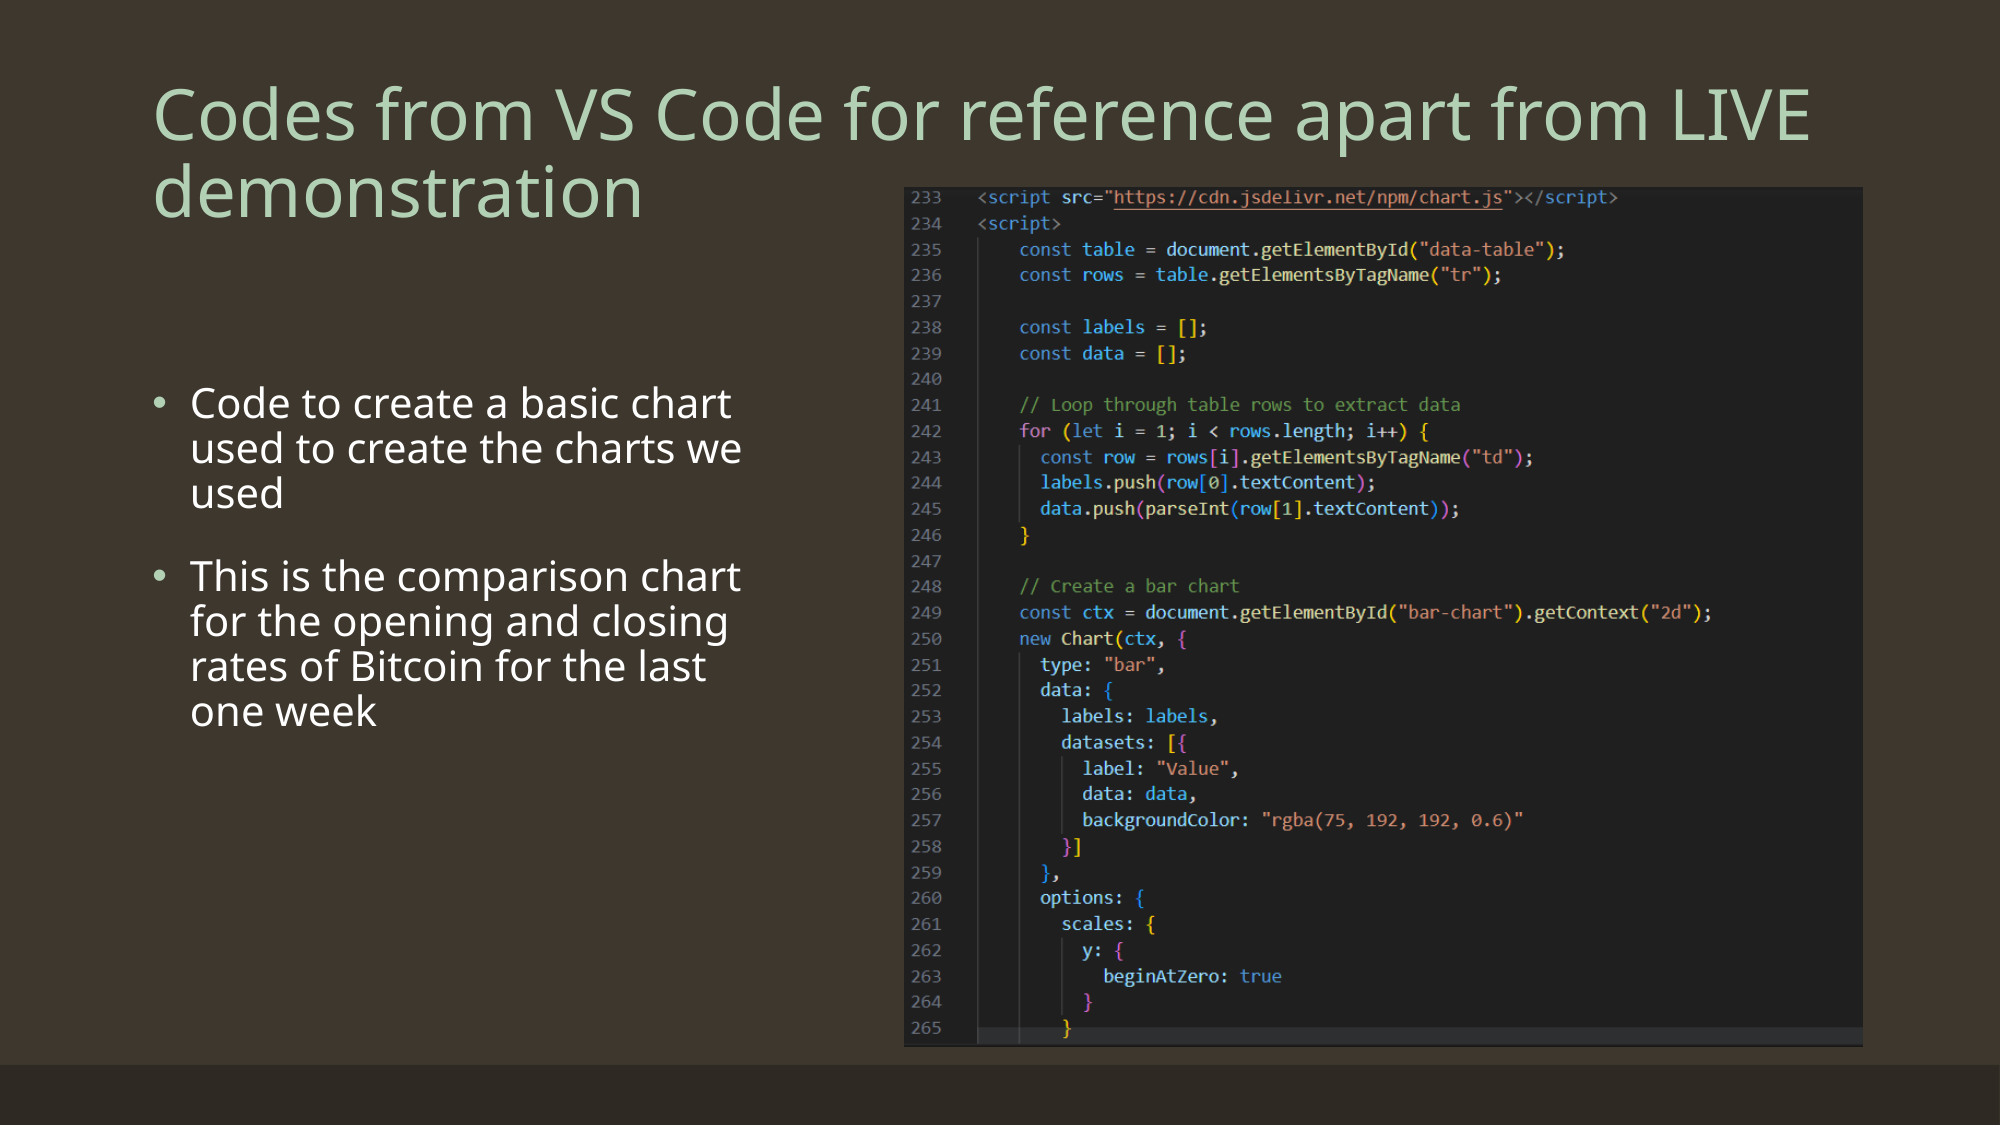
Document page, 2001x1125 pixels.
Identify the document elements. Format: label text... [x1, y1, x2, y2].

list Code to create a basic chart used to create the charts we used This is the comparison chart for the opening and closing rates of Bitcoin for the last one week [137, 375, 800, 1014]
picture [904, 187, 1863, 1047]
title Codes from VS Code for reference apart from LIVE demonstration [137, 52, 1863, 241]
